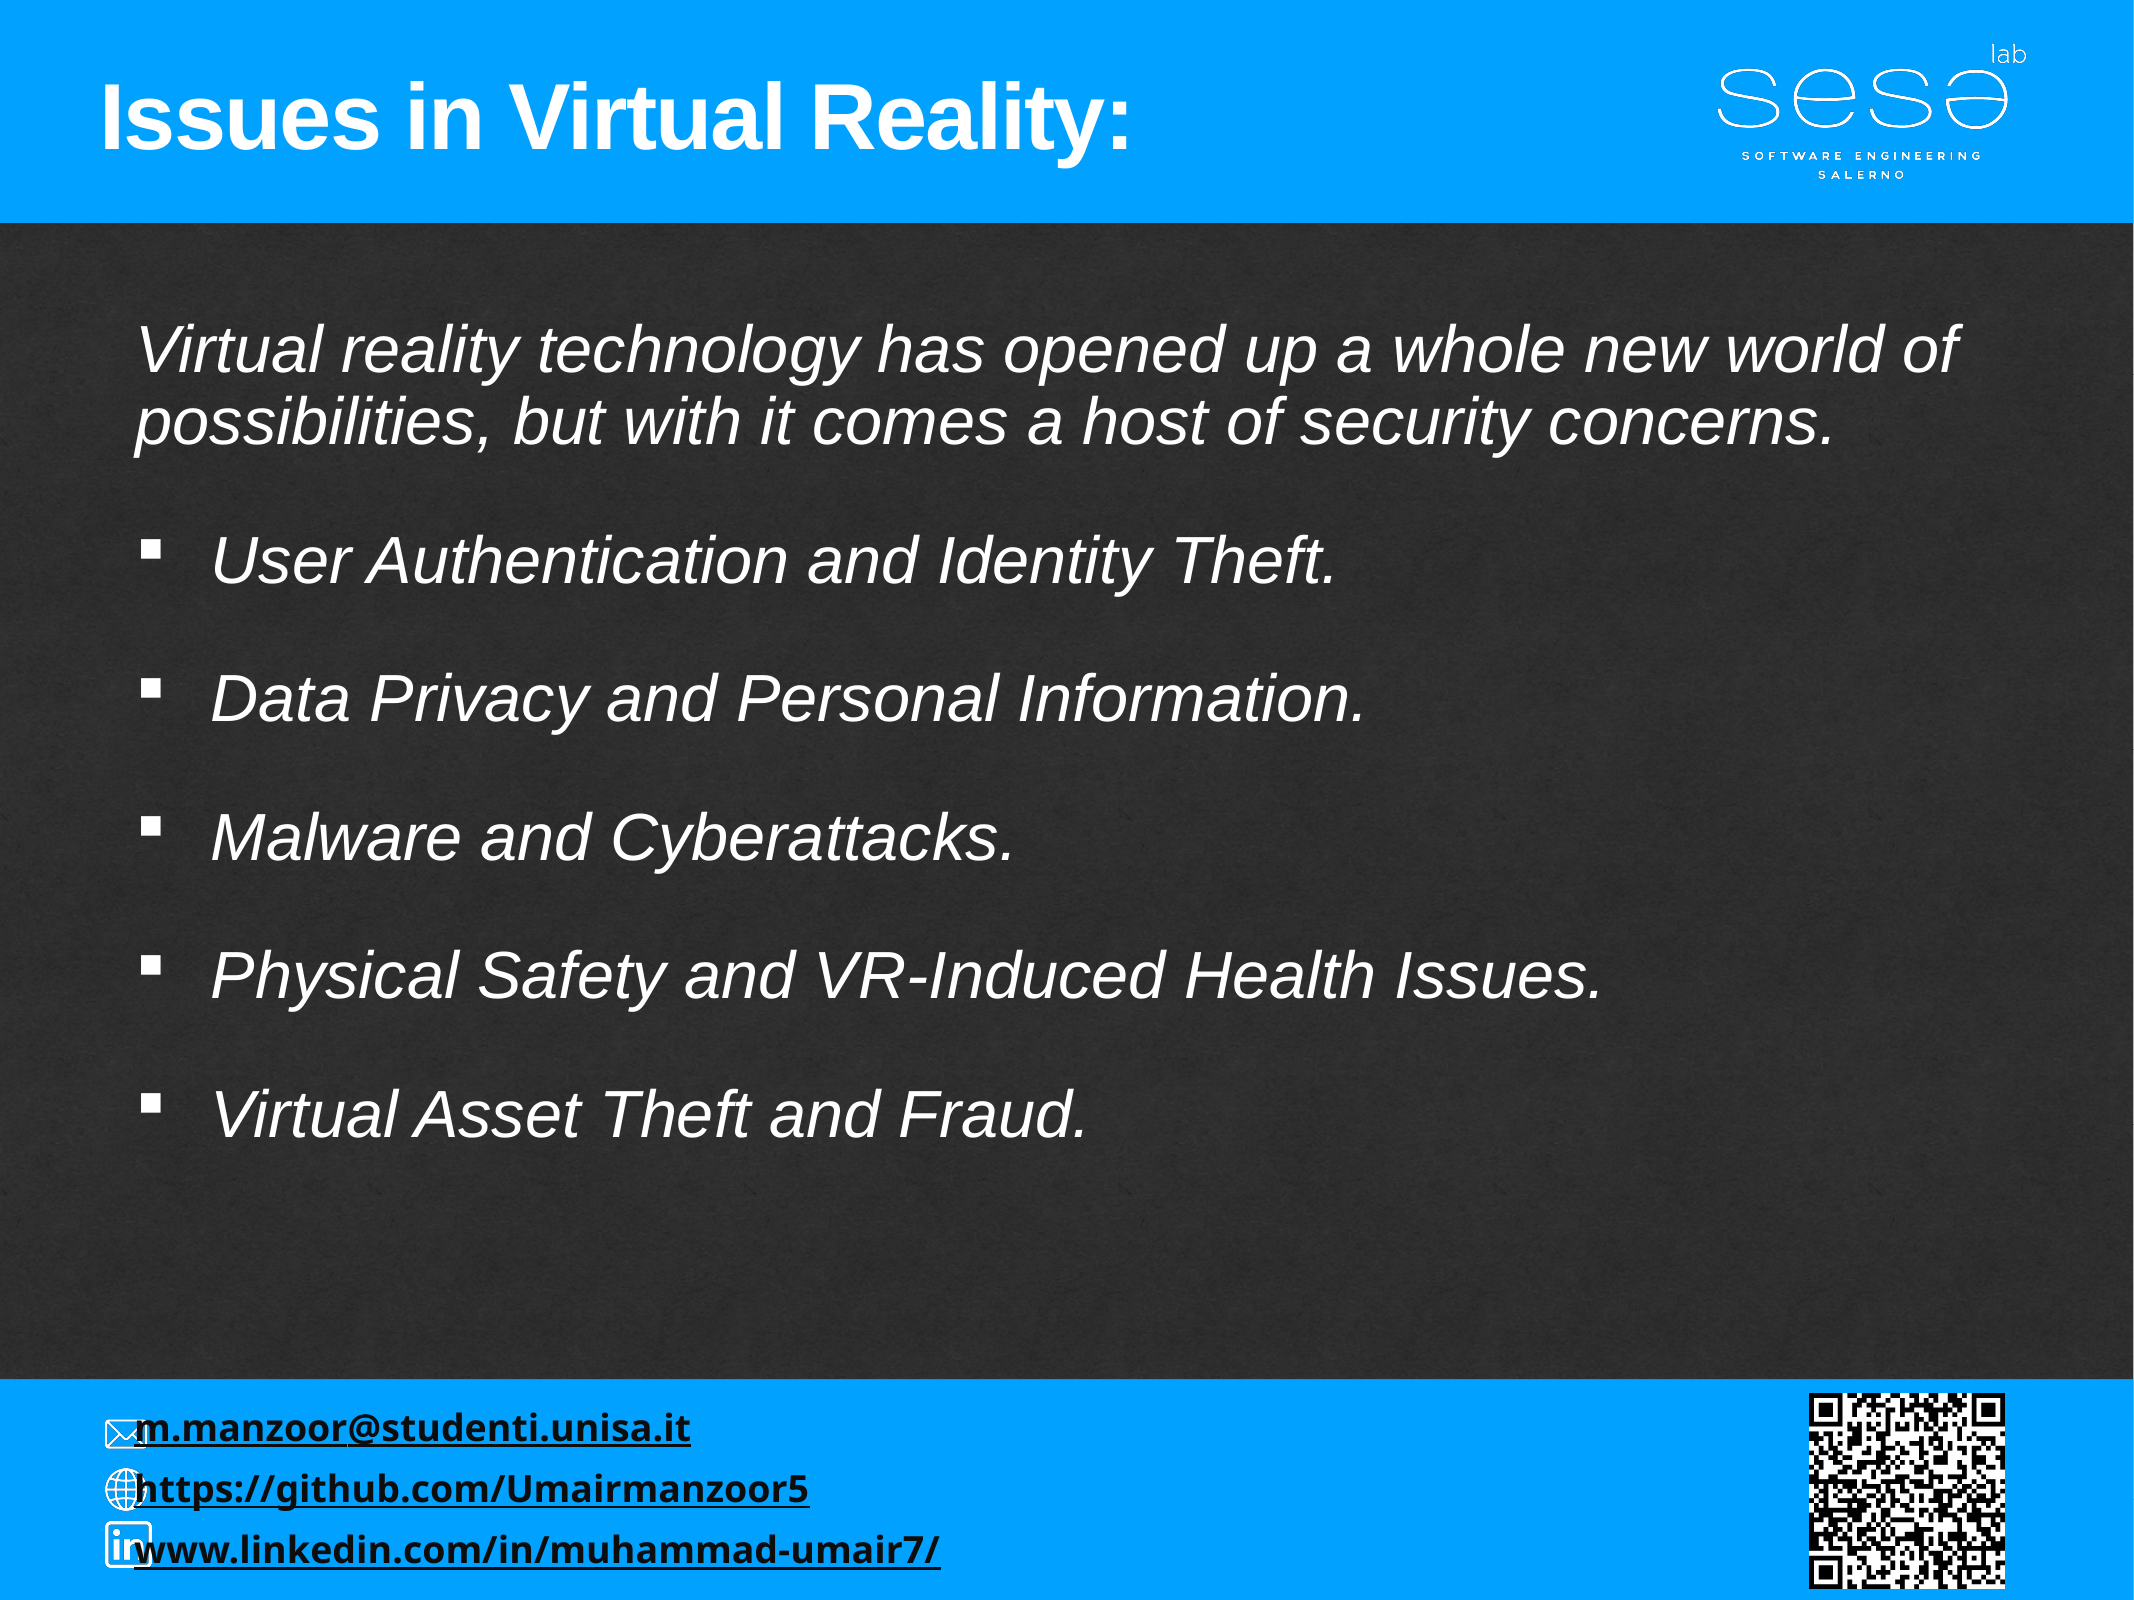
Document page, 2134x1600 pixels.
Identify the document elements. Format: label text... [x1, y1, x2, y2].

picture [1681, 24, 2045, 200]
picture [104, 1468, 148, 1511]
text_box Issues in Virtual Reality: [91, 69, 1681, 177]
picture [0, 223, 2134, 1379]
text_box Virtual reality technology has opened up a whole new world of possibilities, but with it comes a host of security concerns. User Authentication and Identity Theft. Data Privacy and Personal Information. Malware and Cyberattacks. Physical Safety and VR-Induced Health Issues. Virtual Asset Theft and Fraud. [127, 306, 2014, 1299]
text_box [0, 1379, 2134, 1600]
text_box [0, 0, 2134, 223]
text_box m.manzoor@studenti.unisa.it https://github.com/Umairmanzoor5 www.linkedin.com/in/muhammad-umair7/ [125, 1385, 950, 1586]
picture [104, 1521, 152, 1568]
picture [104, 1412, 148, 1455]
picture [1809, 1392, 2005, 1589]
